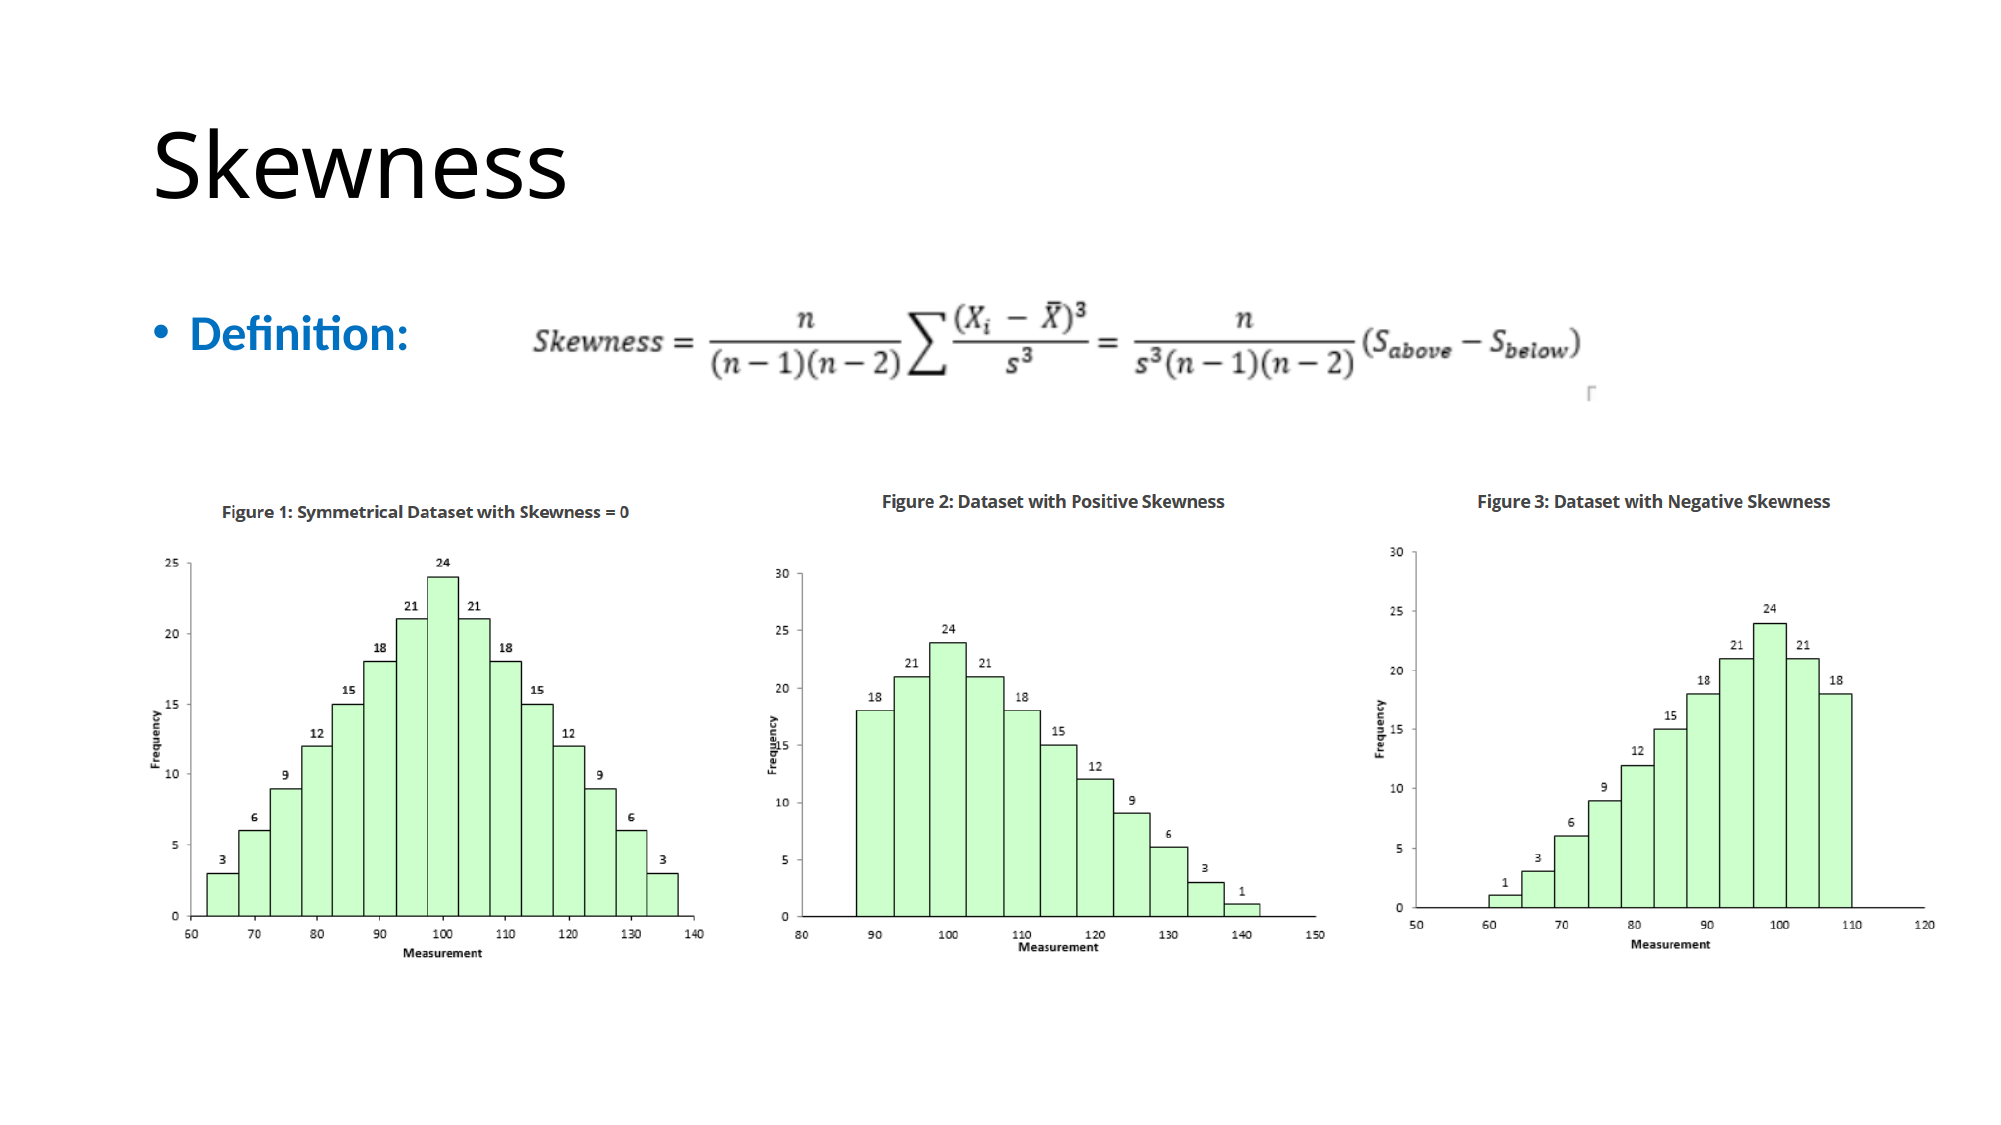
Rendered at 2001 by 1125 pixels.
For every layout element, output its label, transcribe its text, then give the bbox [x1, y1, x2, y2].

title Skewness [137, 59, 1863, 278]
picture [511, 277, 1625, 403]
picture [746, 487, 1350, 965]
picture [1359, 487, 1949, 965]
list Definition: [137, 299, 1863, 1014]
picture [137, 490, 719, 971]
